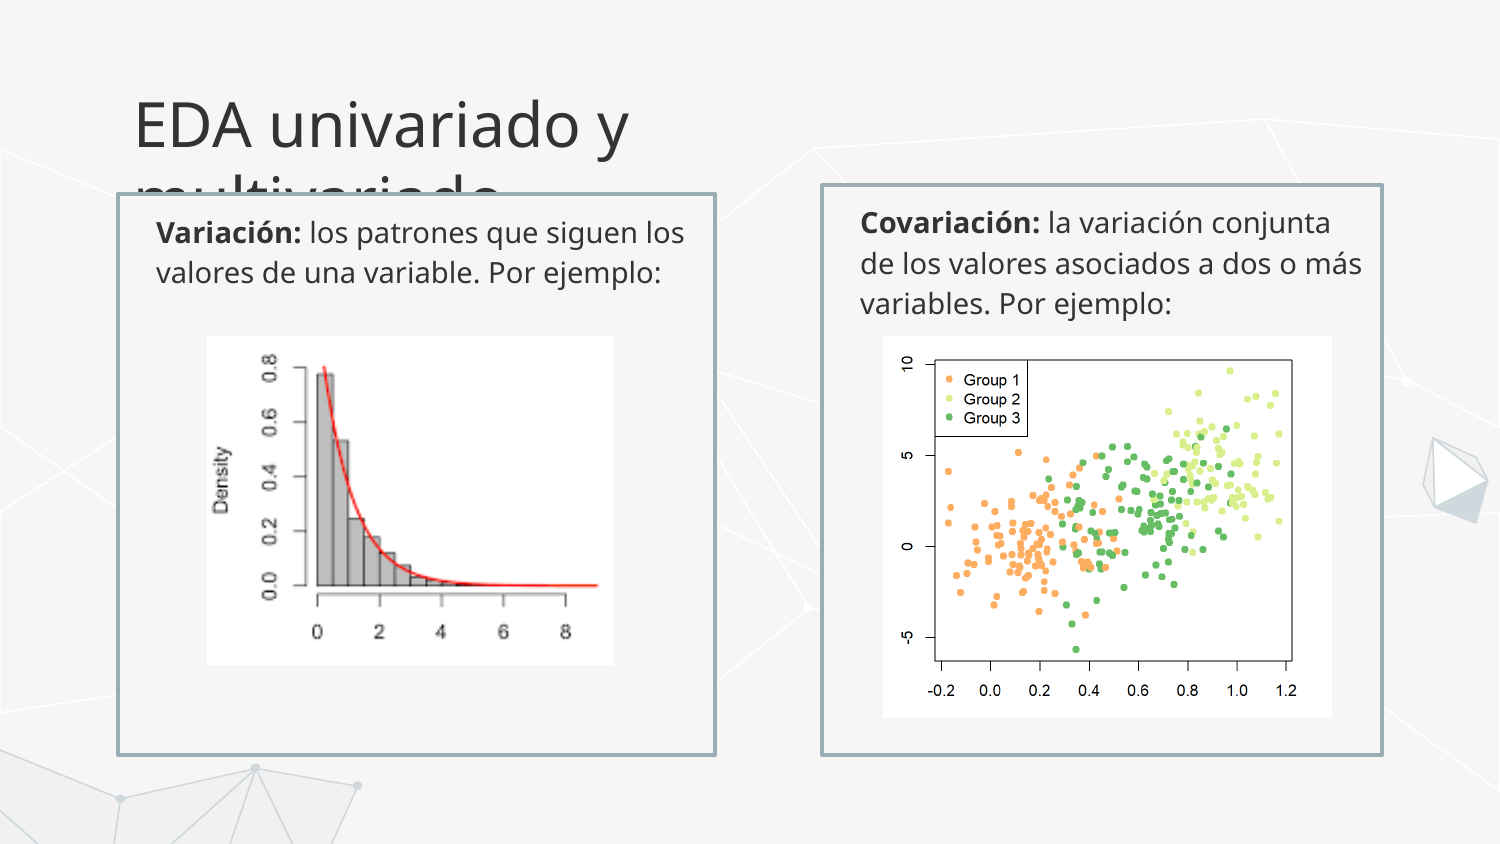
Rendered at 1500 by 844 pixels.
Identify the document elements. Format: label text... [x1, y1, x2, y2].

picture [882, 335, 1333, 718]
text_box Covariación: la variación conjunta de los valores asociados a dos o más variables. Por ejemplo: [820, 183, 1384, 757]
title EDA univariado y multivariado [118, 70, 1026, 176]
picture [206, 335, 615, 665]
subtitle Variación: los patrones que siguen los valores de una variable. Por ejemplo: [116, 192, 717, 757]
